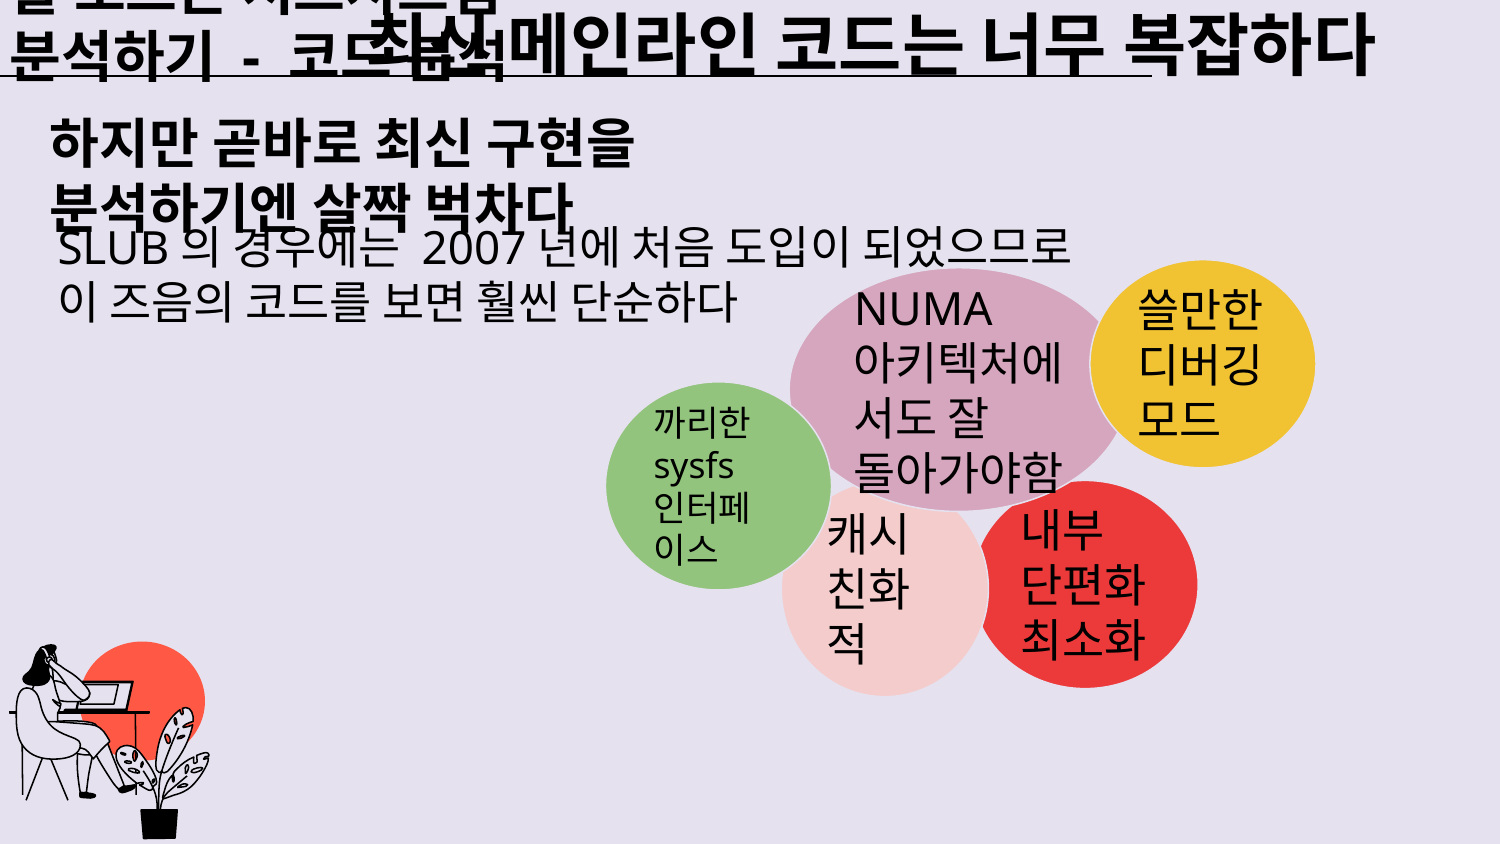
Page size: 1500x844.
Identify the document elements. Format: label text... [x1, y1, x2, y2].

text_box [128, 641, 205, 705]
subtitle SLUB의 경우에는 2007년에 처음 도입이 되었으므로 이 즈음의 코드를 보면 훨씬 단순하다 [42, 221, 1293, 326]
text_box 내부 단편화 최소화 [980, 480, 1199, 689]
title 잘 모르는 서브시스템 분석하기 - 코드 분석 [9, 0, 669, 91]
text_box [9, 644, 150, 801]
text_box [114, 707, 210, 839]
text_box 캐시 친화적 [781, 485, 989, 697]
text_box 쓸만한 디버깅 모드 [1089, 300, 1317, 468]
subtitle 하지만 곧바로 최신 구현을 분석하기엔 살짝 벅차다 [34, 94, 910, 169]
text_box NUMA 아키텍처에서도 잘 돌아가야함 [789, 326, 1118, 512]
title 최신 메인라인 코드는 너무 복잡하다 [669, 0, 1392, 81]
text_box 까리한 sysfs 인터페이스 [605, 381, 832, 591]
